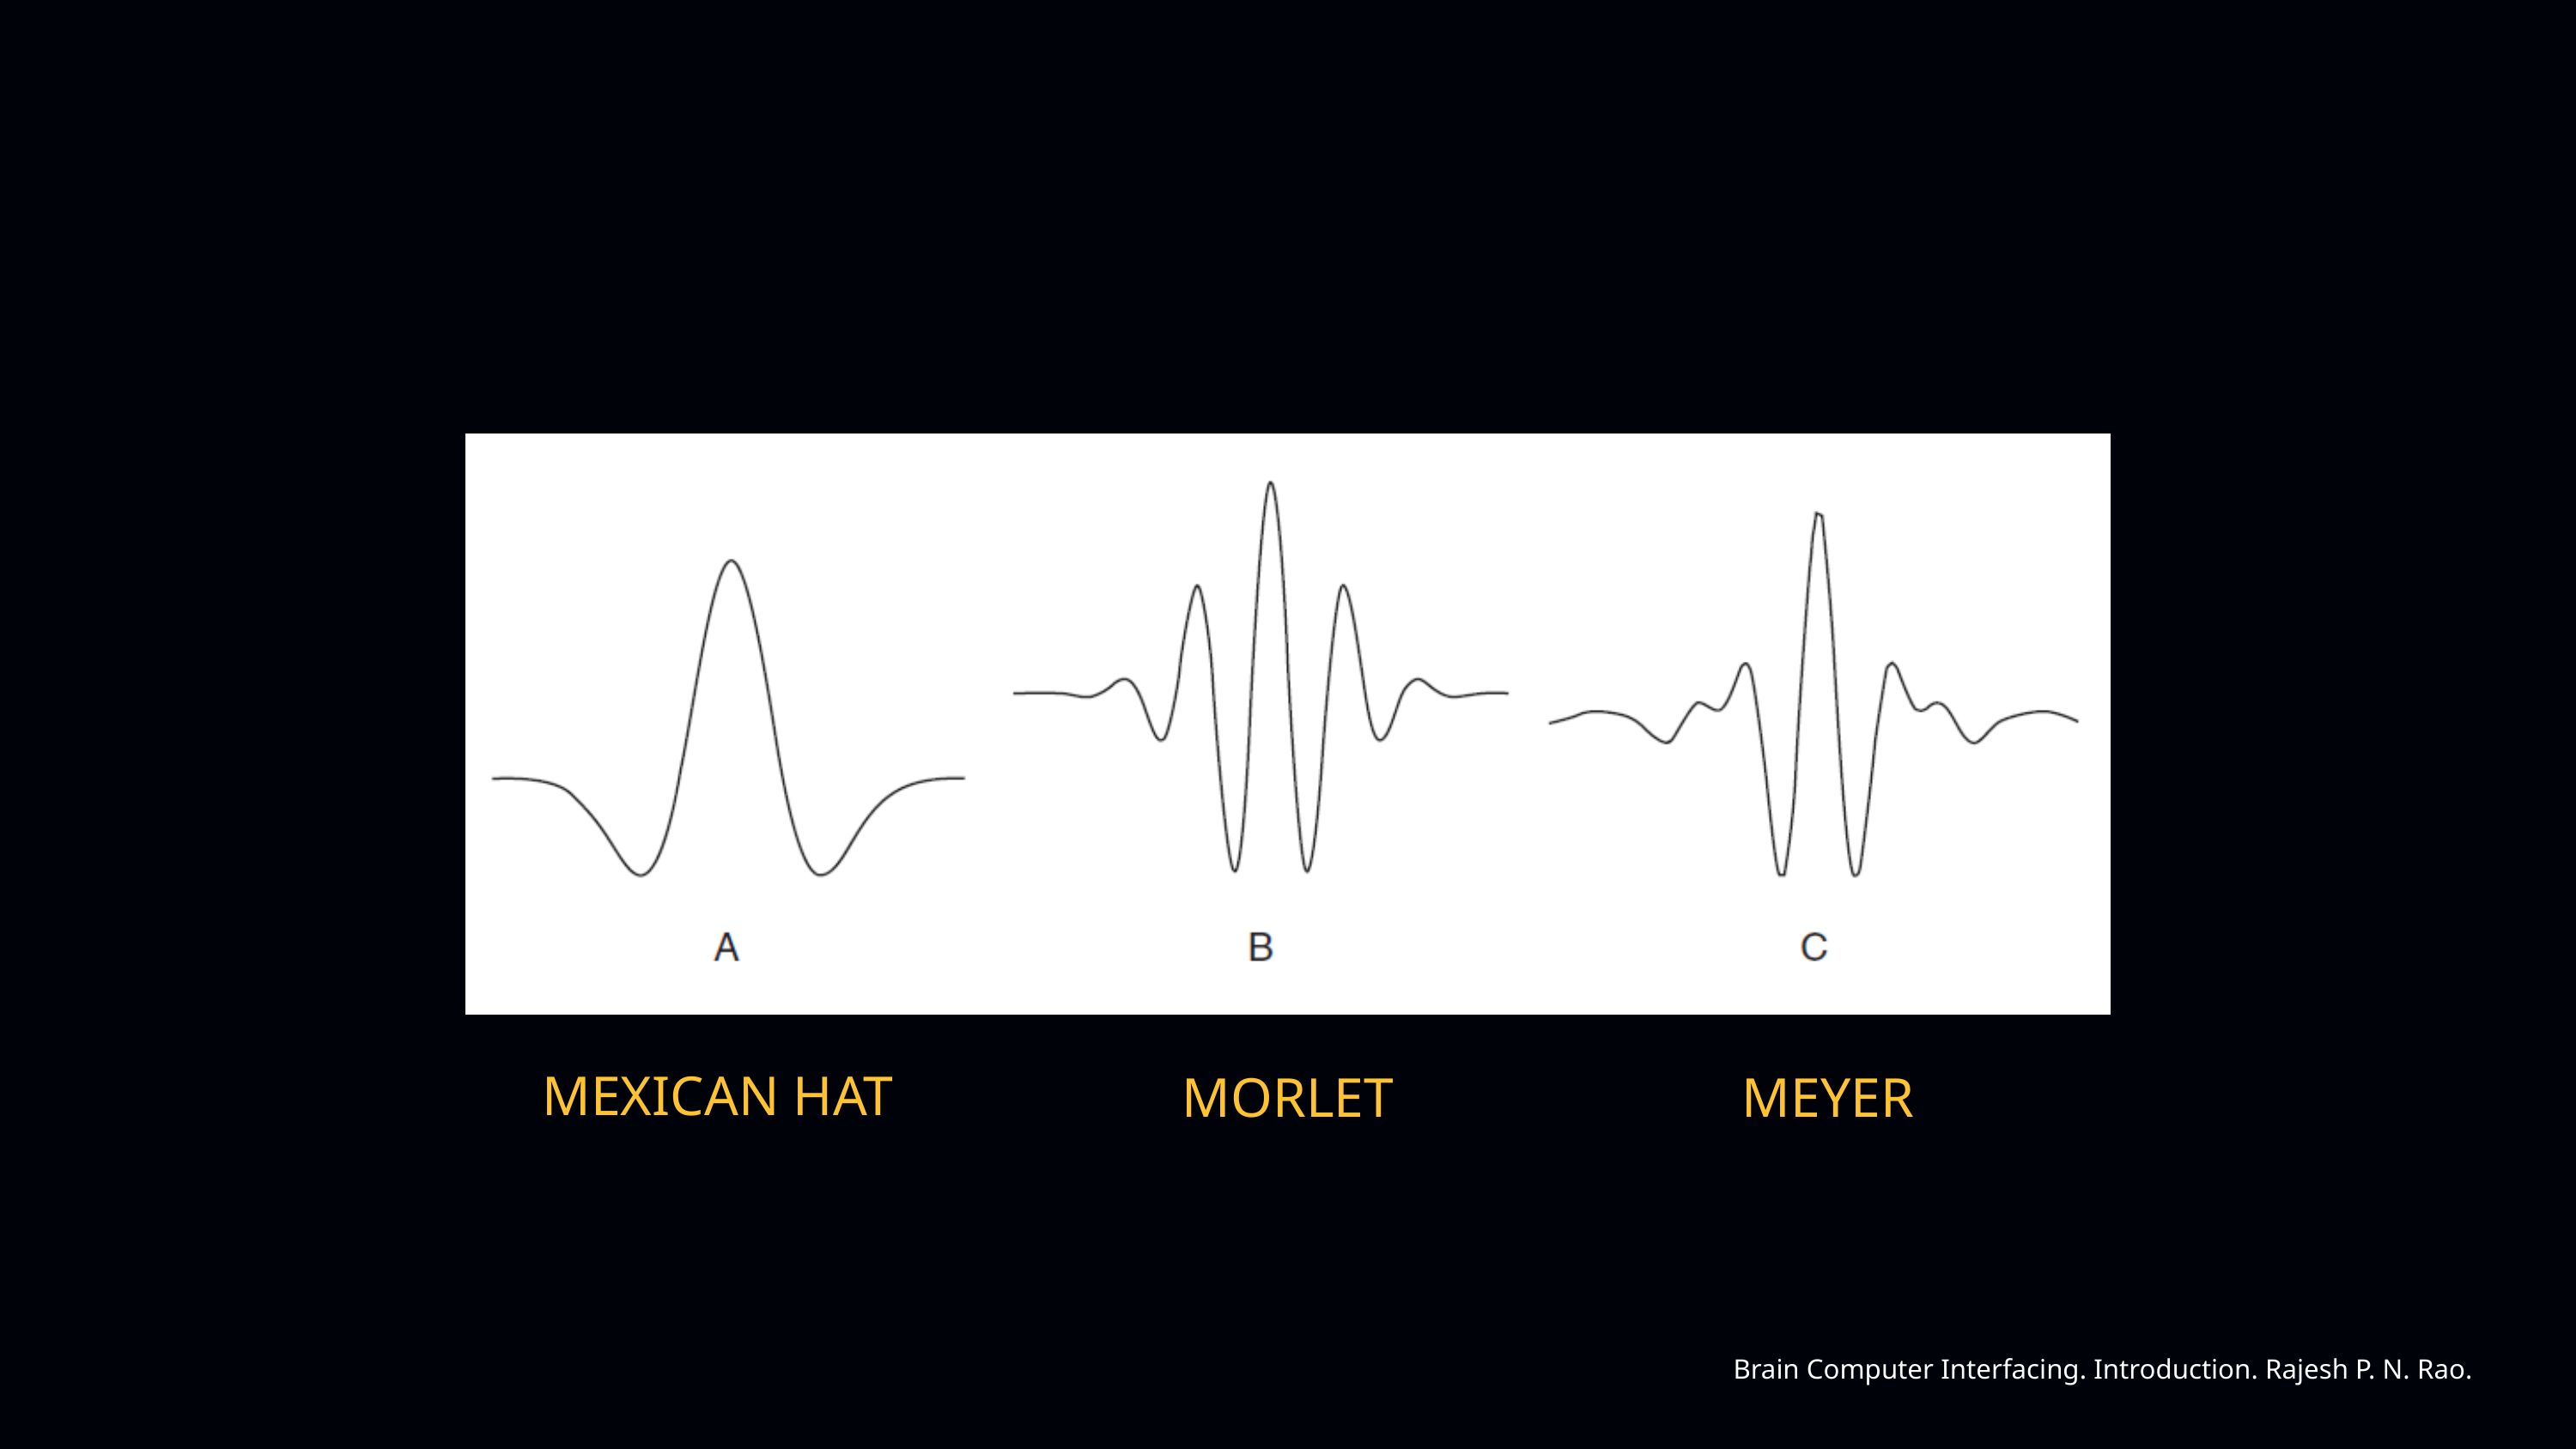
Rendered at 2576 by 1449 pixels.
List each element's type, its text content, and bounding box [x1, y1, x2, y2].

text_box [465, 433, 2111, 1015]
text_box MEYER [1731, 1052, 1926, 1129]
text_box MORLET [1181, 1052, 1395, 1129]
text_box MEXICAN HAT [493, 1051, 942, 1126]
text_box Brain Computer Interfacing. Introduction. Rajesh P. N. Rao. [1709, 1347, 2498, 1385]
